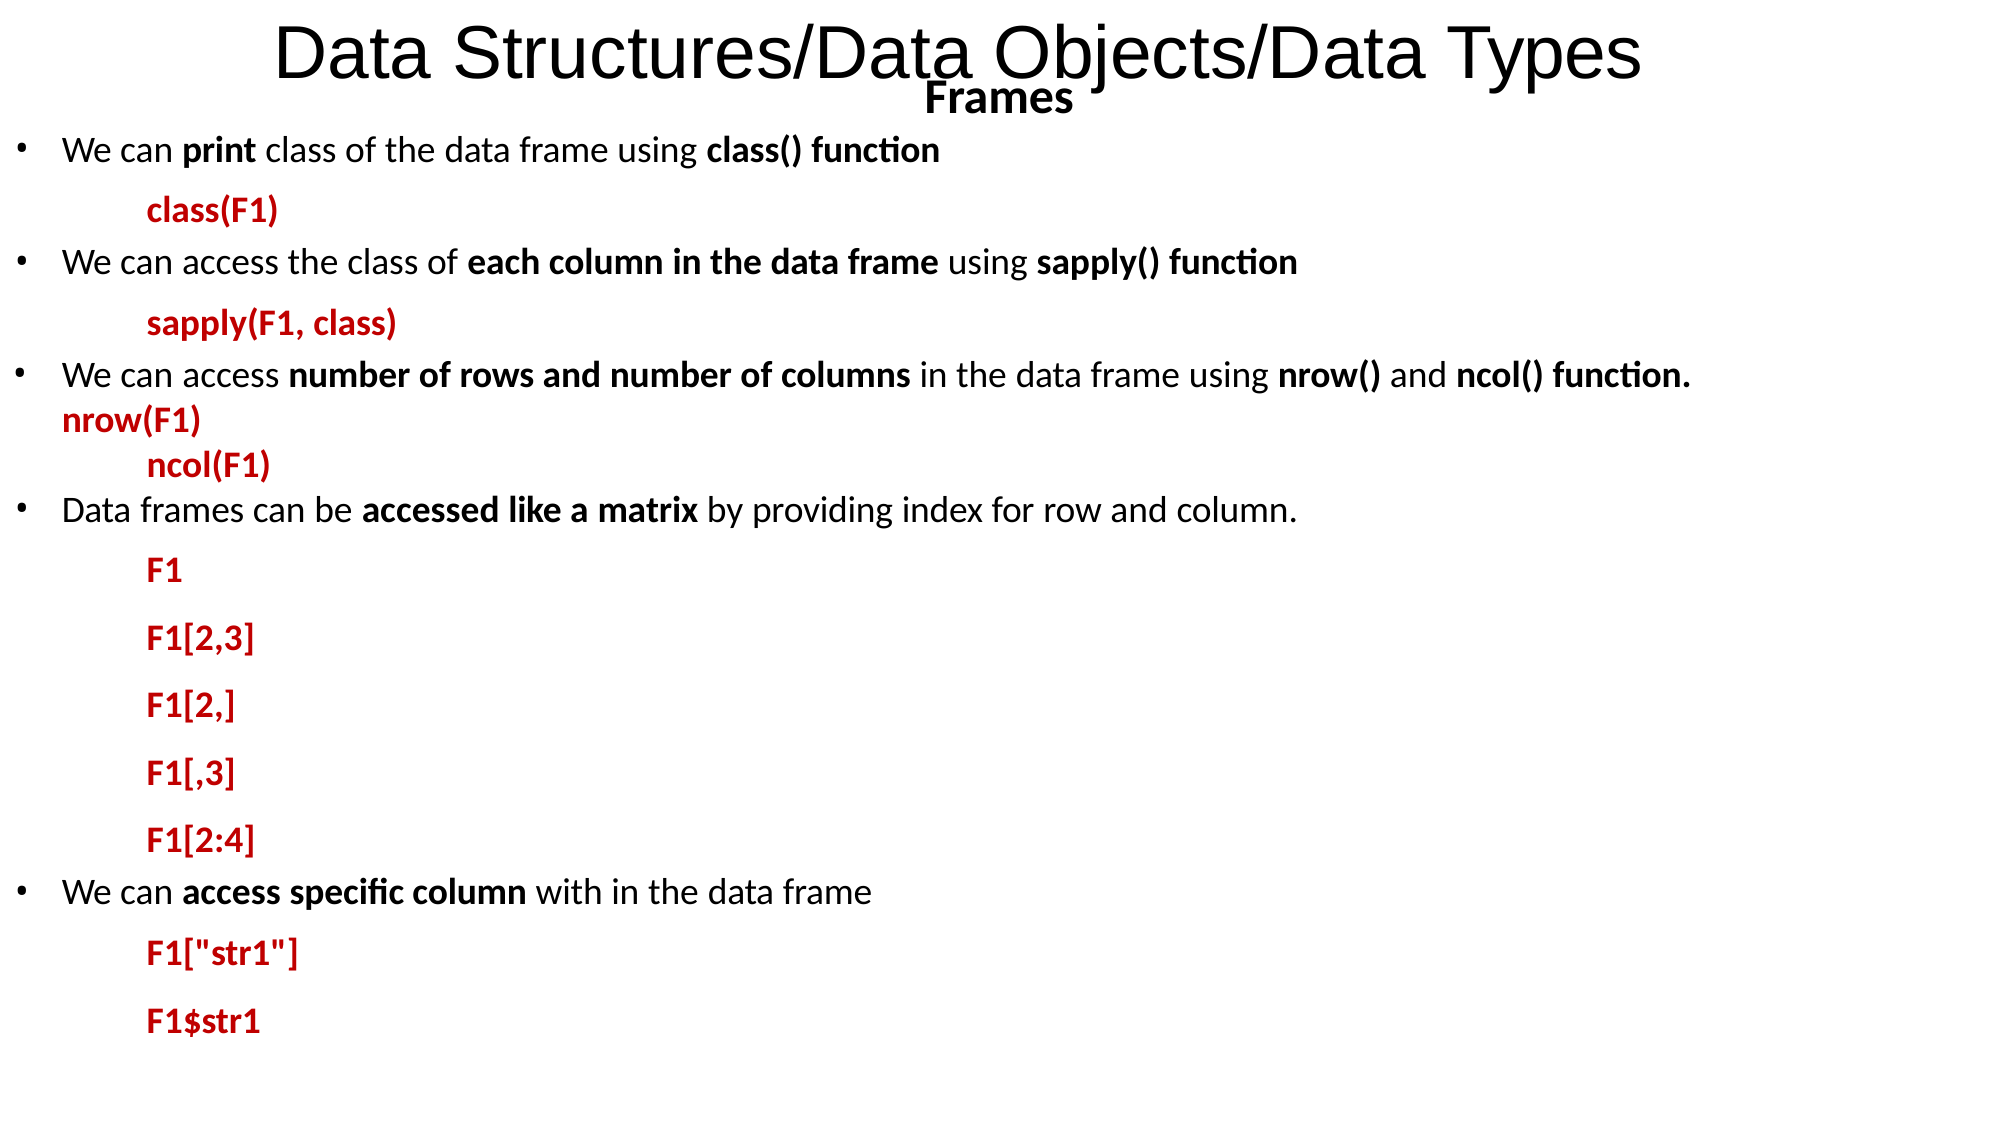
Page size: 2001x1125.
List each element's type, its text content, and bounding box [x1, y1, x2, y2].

title Data Structures/Data Objects/Data Types [271, 0, 1729, 143]
text_box Frames We can print class of the data frame using class() function class(F1) We can access the class of each column in the data frame using sapply() function sapply(F1, class) We can access number of rows and number of columns in the data frame using nrow() and ncol() function. nrow(F1) ncol(F1) Data frames can be accessed like a matrix by providing index for row and column. F1 F1[2,3] F1[2,] F1[,3] F1[2:4] We can access specific column with in the data frame F1["str1"] F1$str1 [12, 61, 1702, 1041]
